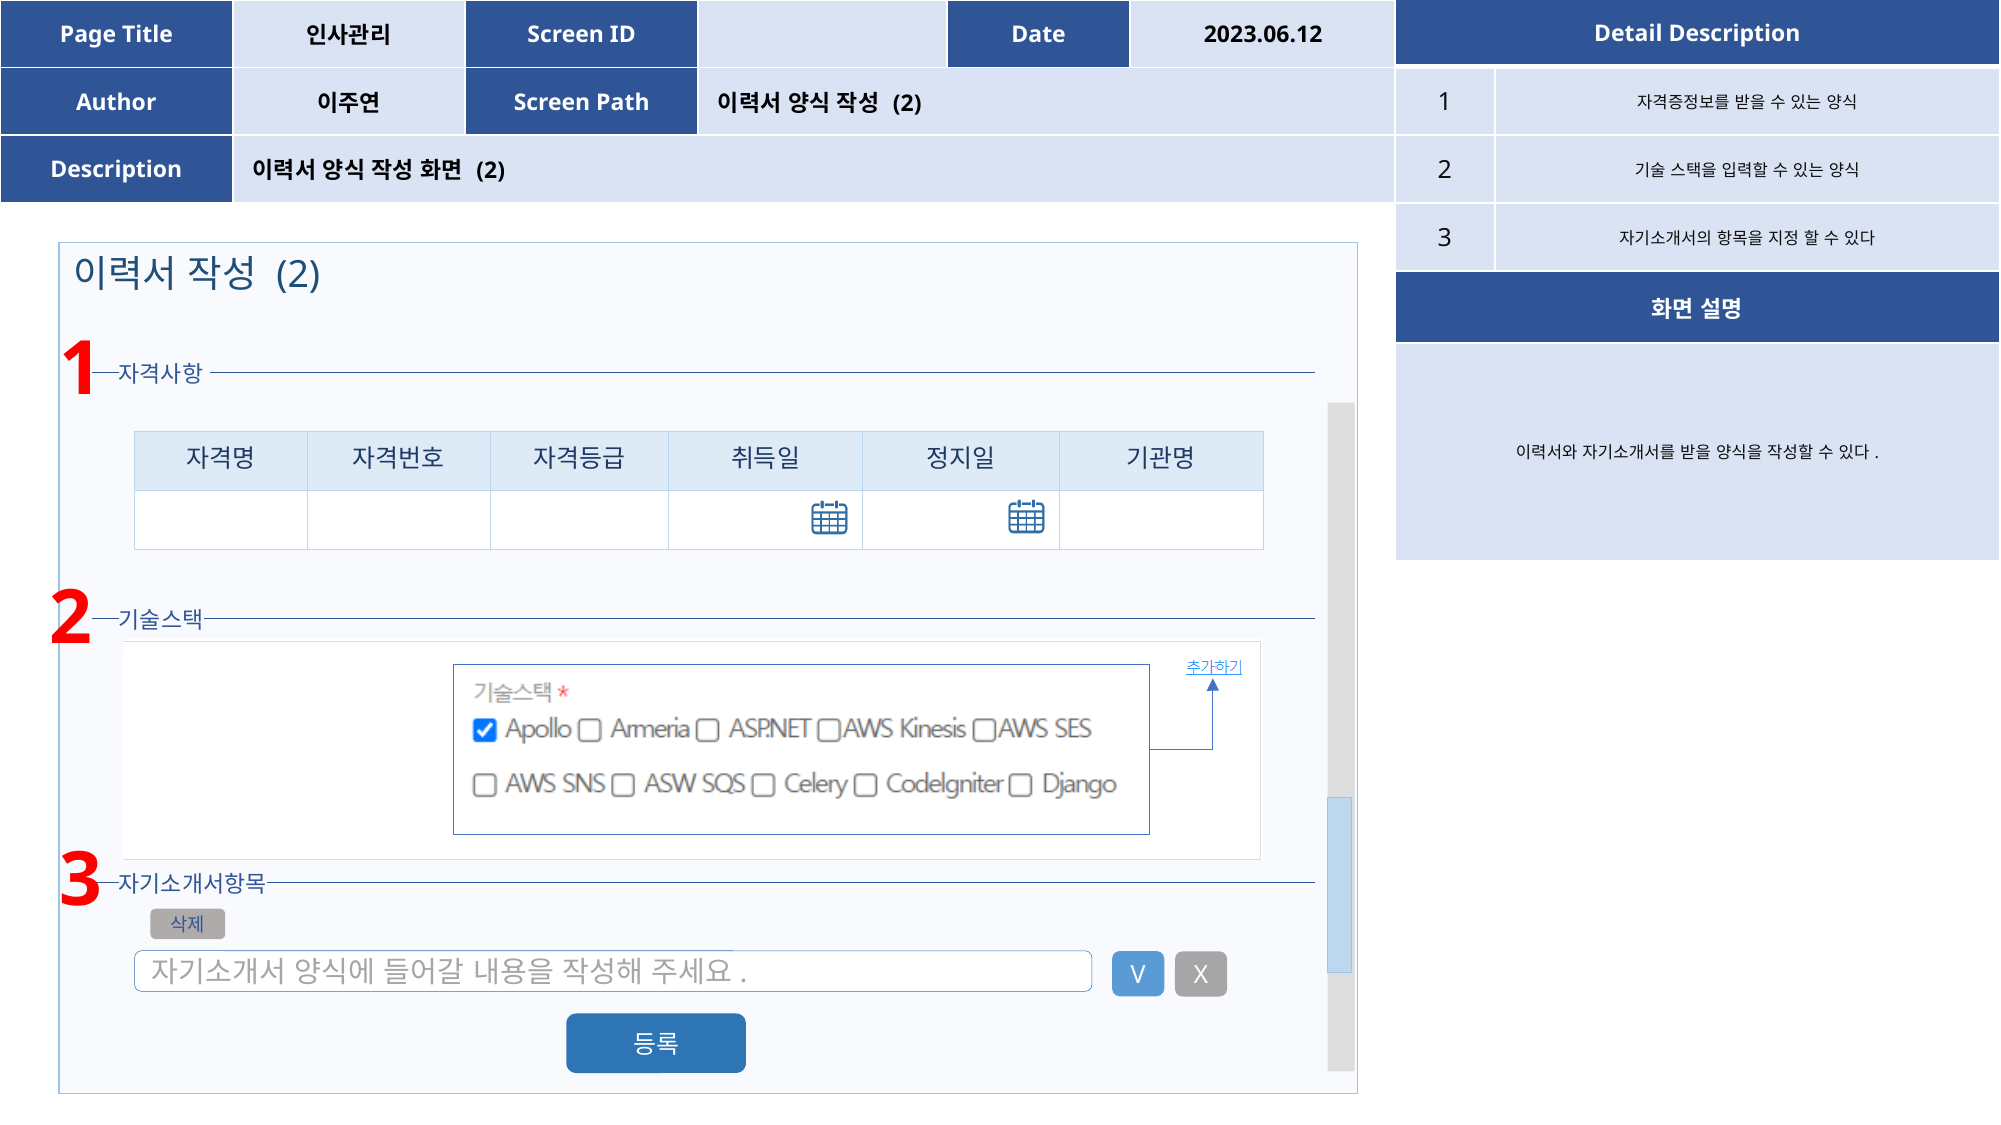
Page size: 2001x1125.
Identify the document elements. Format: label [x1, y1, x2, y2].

table_cell [863, 491, 1059, 549]
table_header [234, 1, 464, 67]
table_header [699, 1, 946, 67]
table_cell [669, 491, 862, 549]
table_cell [1496, 69, 1999, 134]
table_cell [1396, 69, 1494, 134]
table_header [1131, 1, 1394, 67]
table_cell [1, 68, 232, 134]
table_cell [308, 491, 490, 549]
picture [801, 489, 858, 546]
text_box [34, 241, 1359, 1094]
picture [123, 639, 1264, 860]
table_header [948, 1, 1129, 67]
table_cell [1396, 136, 1494, 202]
table_cell [1396, 204, 1494, 270]
table_header [135, 432, 307, 490]
table_cell [135, 491, 307, 549]
table_header [1396, 0, 1999, 64]
table_header [308, 432, 490, 490]
table_header [466, 1, 697, 67]
table_cell [1060, 491, 1263, 549]
picture [998, 487, 1055, 545]
table_cell [234, 136, 1394, 202]
table_cell [1, 136, 232, 202]
table_header [1, 1, 232, 67]
table_cell [491, 491, 668, 549]
table_cell [1396, 272, 1999, 342]
table_header [491, 432, 668, 490]
table_cell [234, 68, 464, 134]
table_cell [466, 68, 697, 134]
table_cell [1496, 136, 1999, 202]
table_cell [1496, 204, 1999, 270]
table_cell [1396, 344, 1999, 560]
table_header [863, 432, 1059, 490]
table_header [1060, 432, 1263, 490]
table_cell [699, 68, 1394, 134]
table_header [669, 432, 862, 490]
